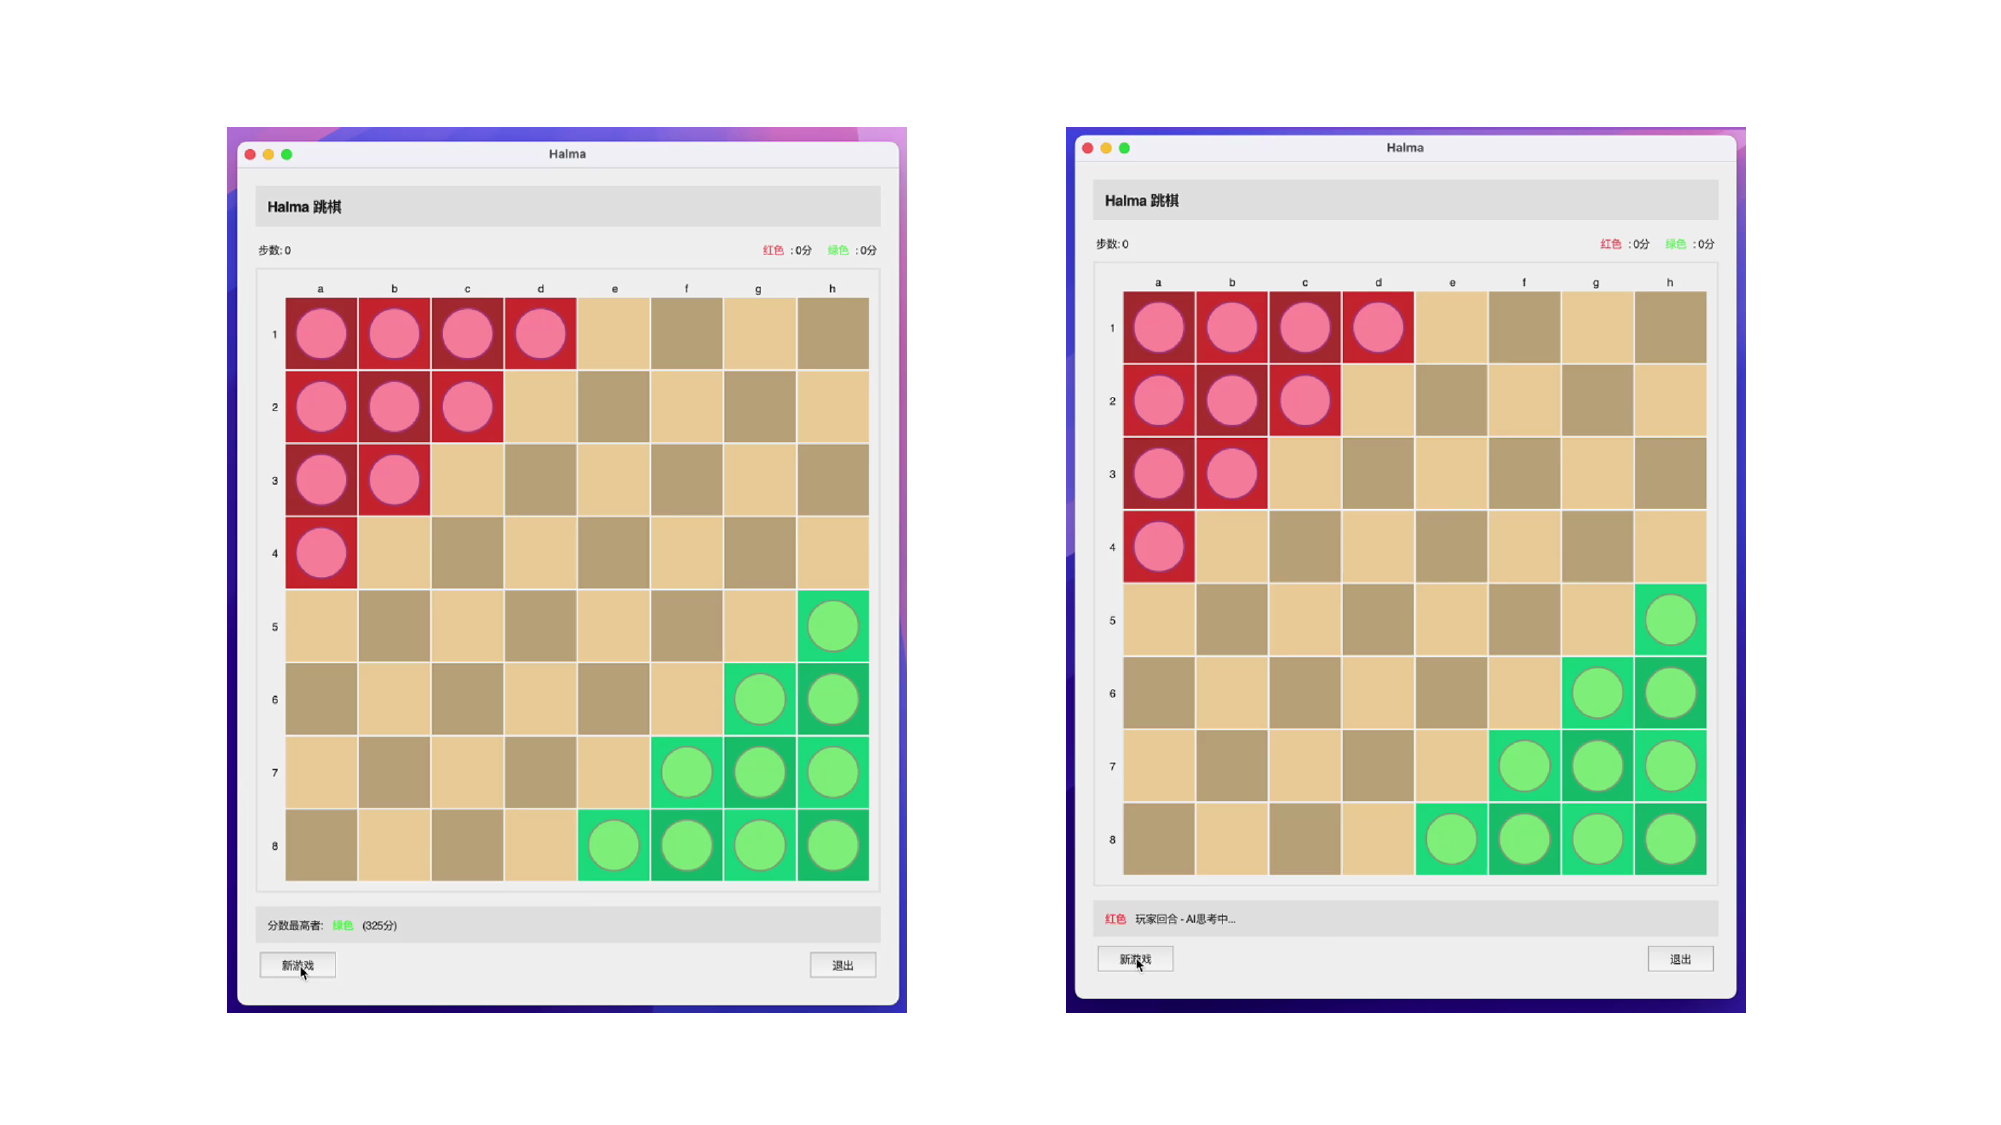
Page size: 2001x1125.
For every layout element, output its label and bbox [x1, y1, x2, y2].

text_box [1065, 126, 1747, 1014]
text_box [226, 126, 908, 1014]
